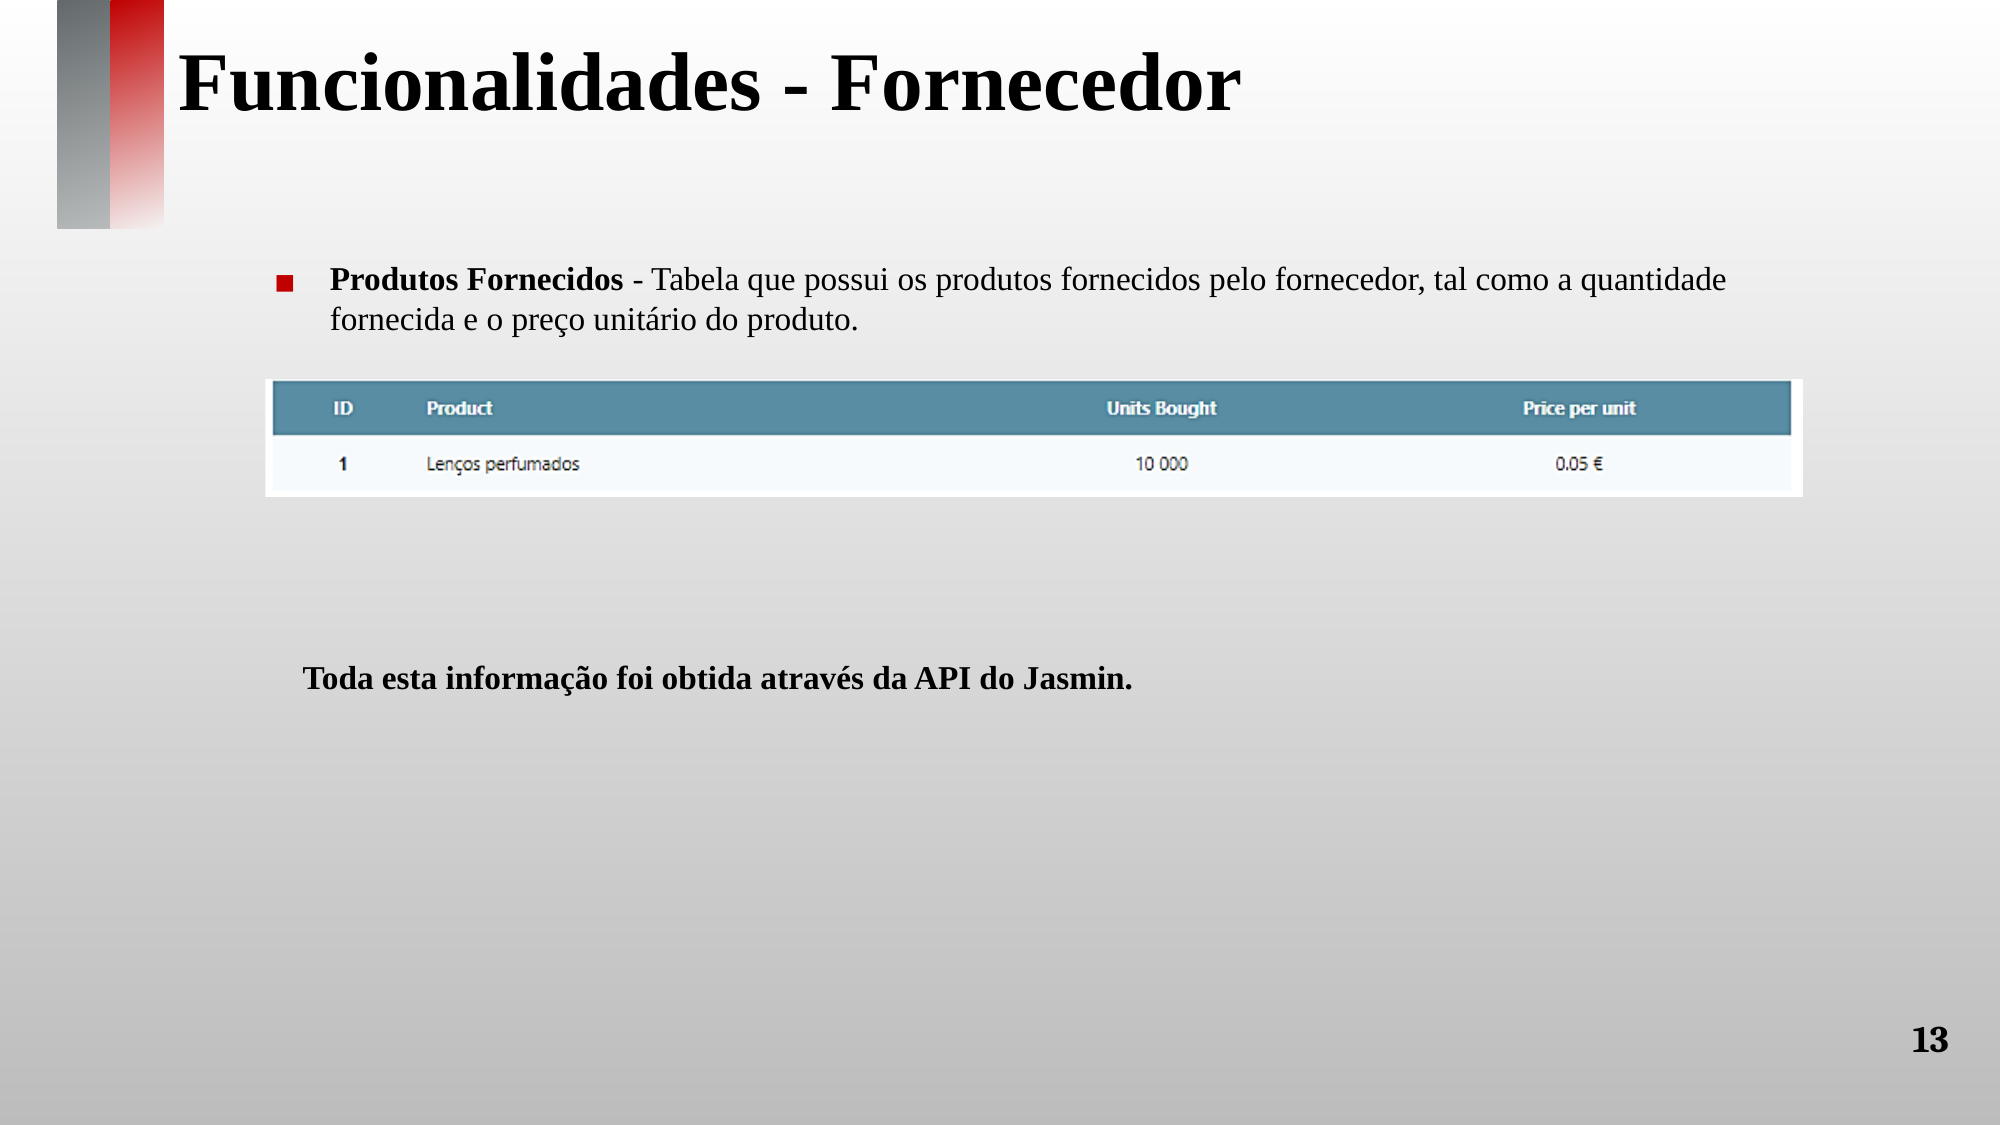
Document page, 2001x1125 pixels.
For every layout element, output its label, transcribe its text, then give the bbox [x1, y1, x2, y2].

title Funcionalidades - Fornecedor [164, 0, 1748, 154]
text_box Produtos Fornecidos - Tabela que possui os produtos fornecidos pelo fornecedor, tal como a quantidade fornecida e o preço unitário do produto. Toda esta informação foi obtida através da API do Jasmin. [137, 249, 1798, 704]
text_box [57, 0, 110, 229]
picture [265, 379, 1804, 497]
text_box 13 [1814, 1007, 1964, 1068]
text_box [110, 0, 164, 229]
